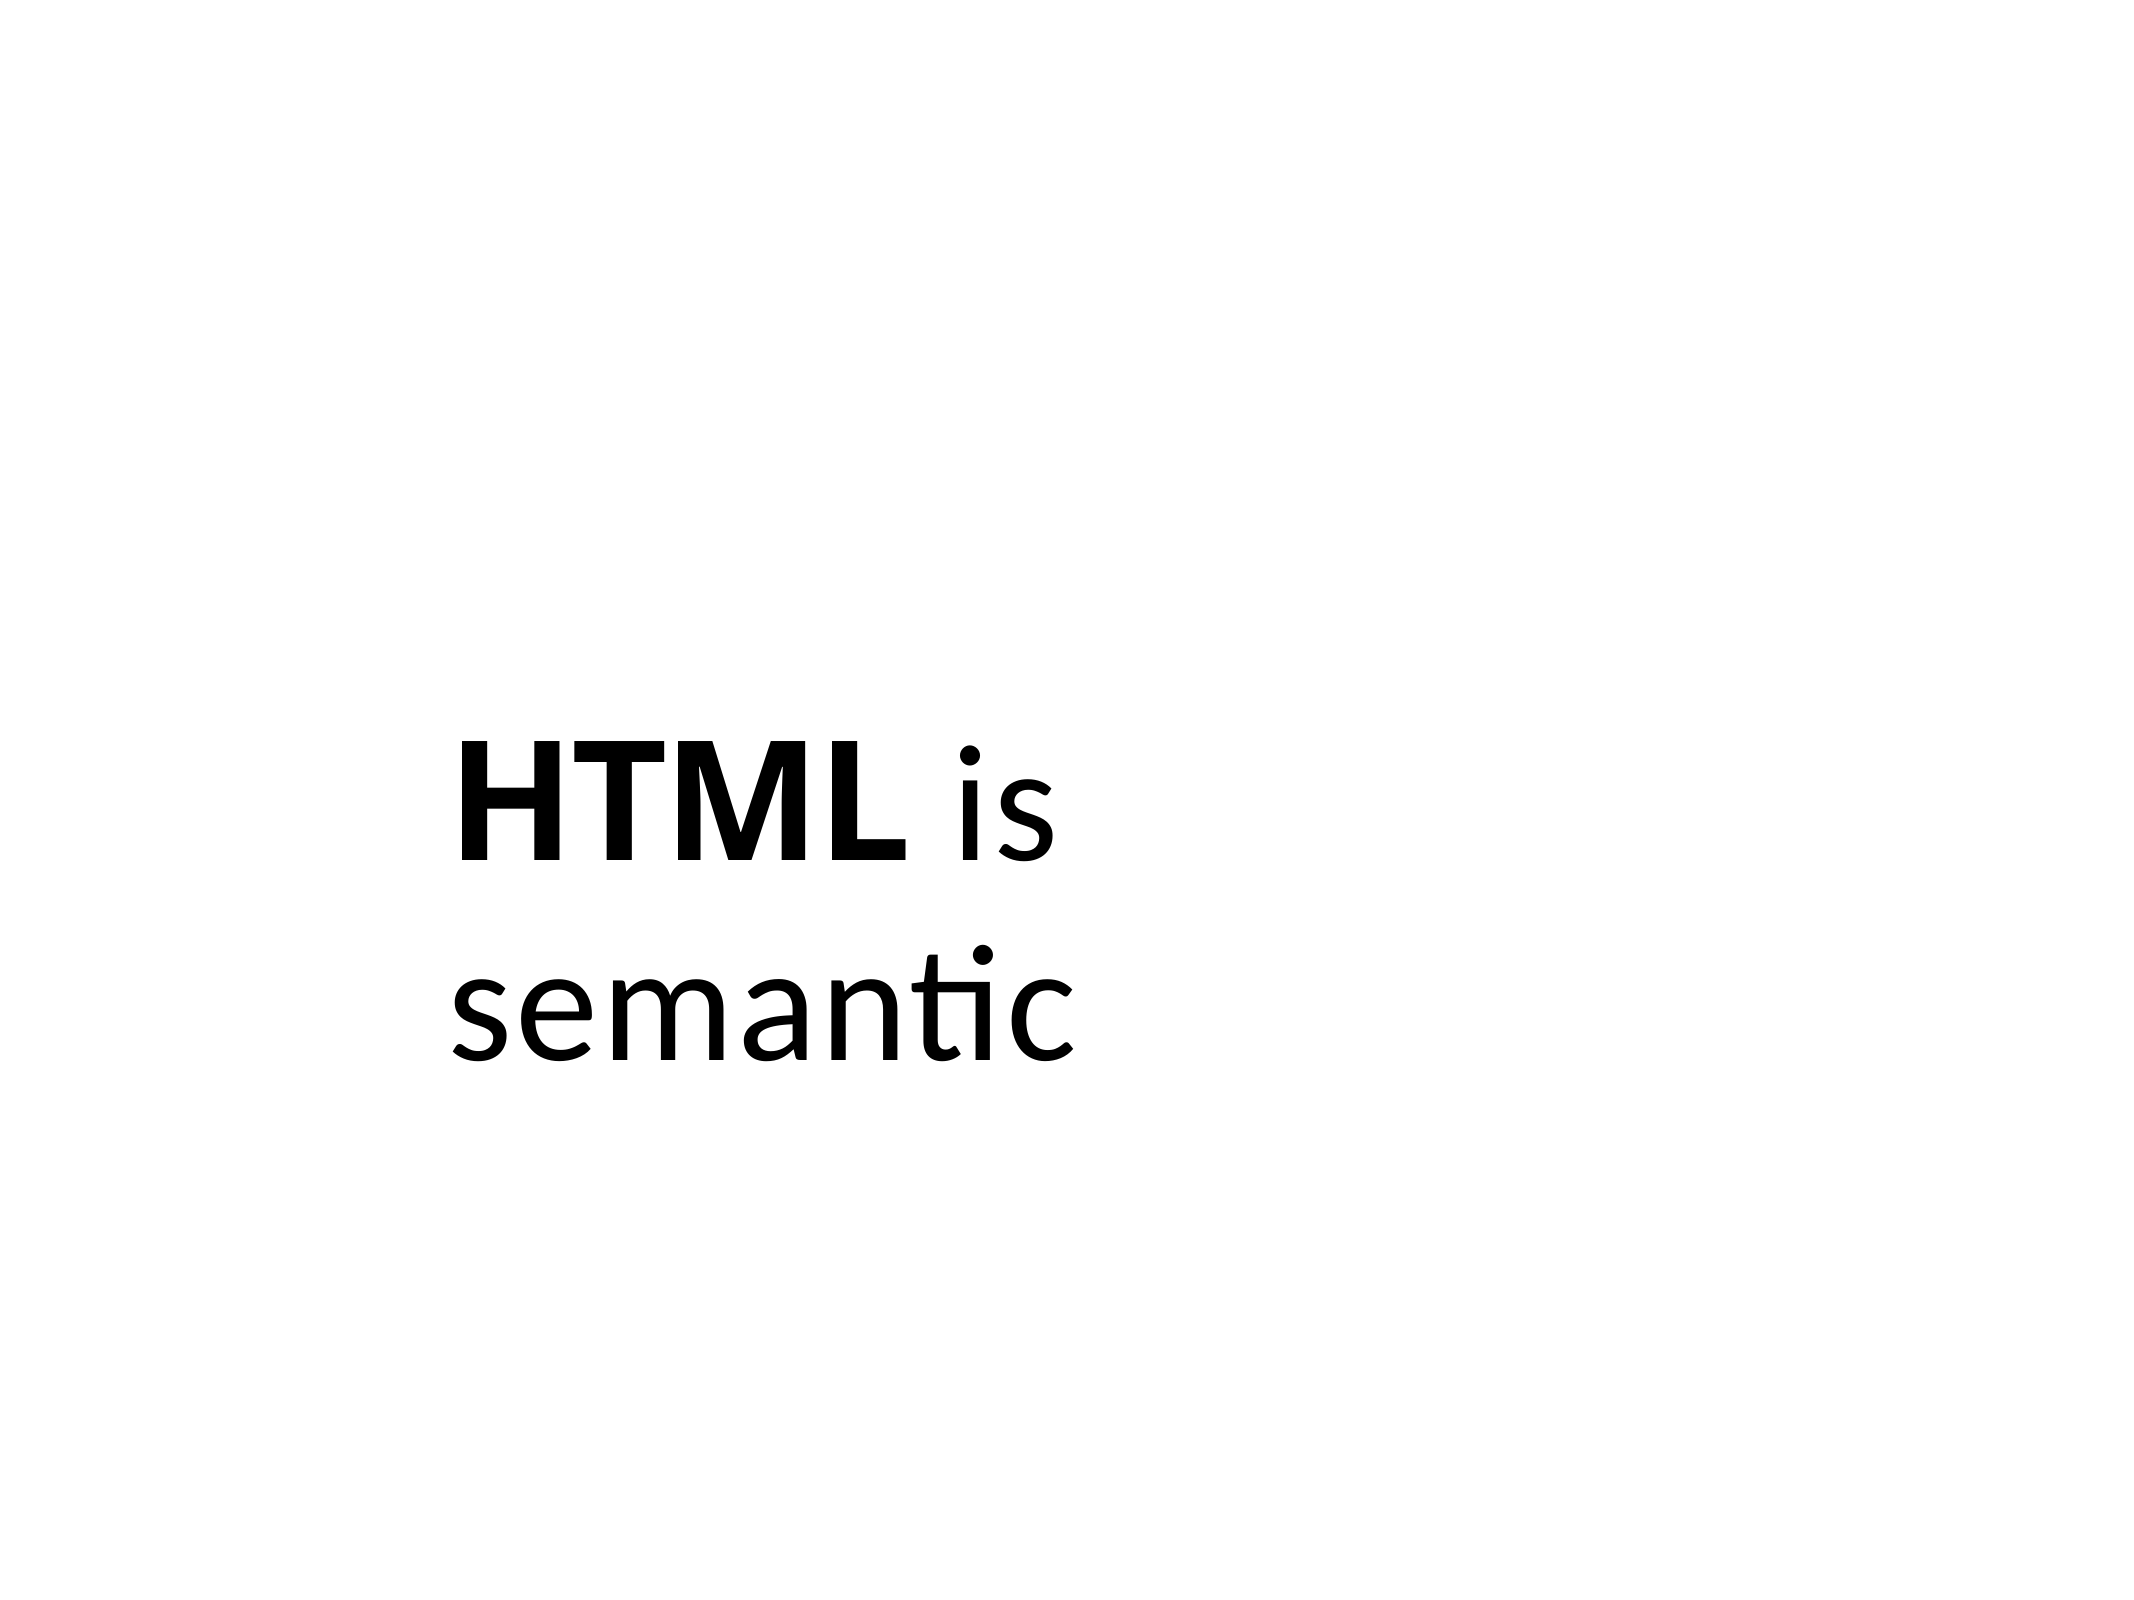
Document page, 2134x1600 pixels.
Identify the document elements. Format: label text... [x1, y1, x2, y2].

title HTML is semantic [445, 691, 1687, 1094]
